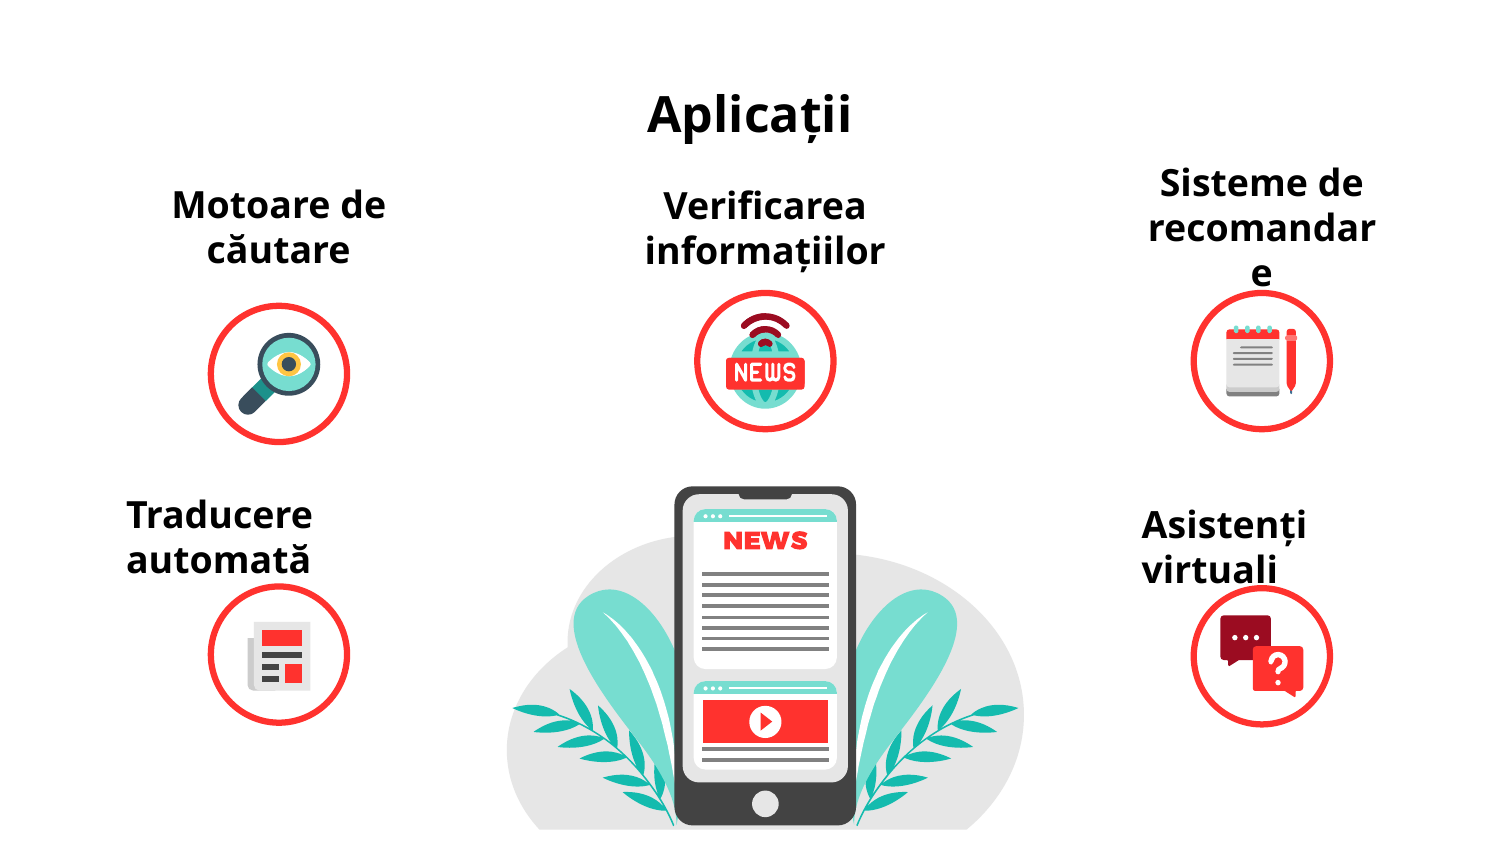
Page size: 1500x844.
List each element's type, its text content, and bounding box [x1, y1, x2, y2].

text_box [1126, 197, 1398, 430]
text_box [237, 332, 321, 416]
text_box Motoare de căutare [130, 190, 427, 262]
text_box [1126, 516, 1398, 725]
title Aplicații [75, 67, 1425, 162]
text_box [725, 312, 805, 409]
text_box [110, 486, 443, 723]
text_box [599, 185, 931, 430]
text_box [1220, 614, 1304, 698]
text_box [1226, 325, 1298, 397]
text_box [247, 621, 311, 691]
text_box [210, 305, 348, 443]
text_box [506, 486, 1025, 830]
